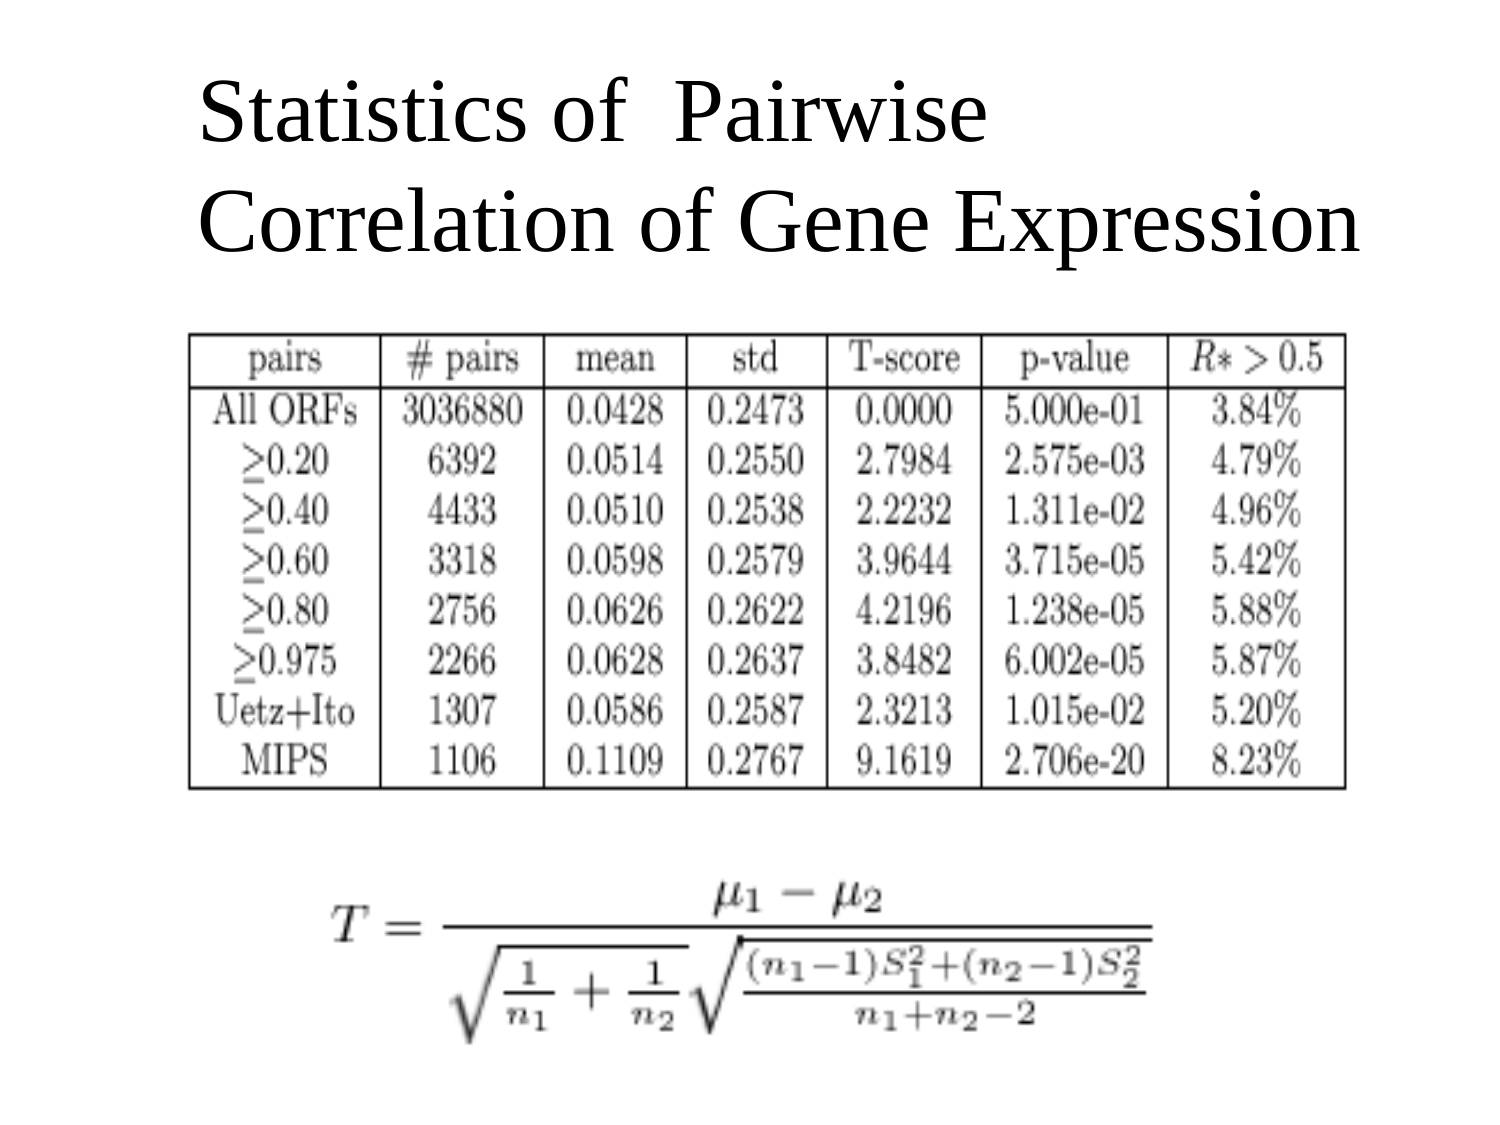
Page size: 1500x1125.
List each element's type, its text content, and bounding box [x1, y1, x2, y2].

picture [152, 280, 1377, 816]
picture [281, 866, 1227, 1056]
text_box Statistics of Pairwise Correlation of Gene Expression [183, 42, 1436, 278]
